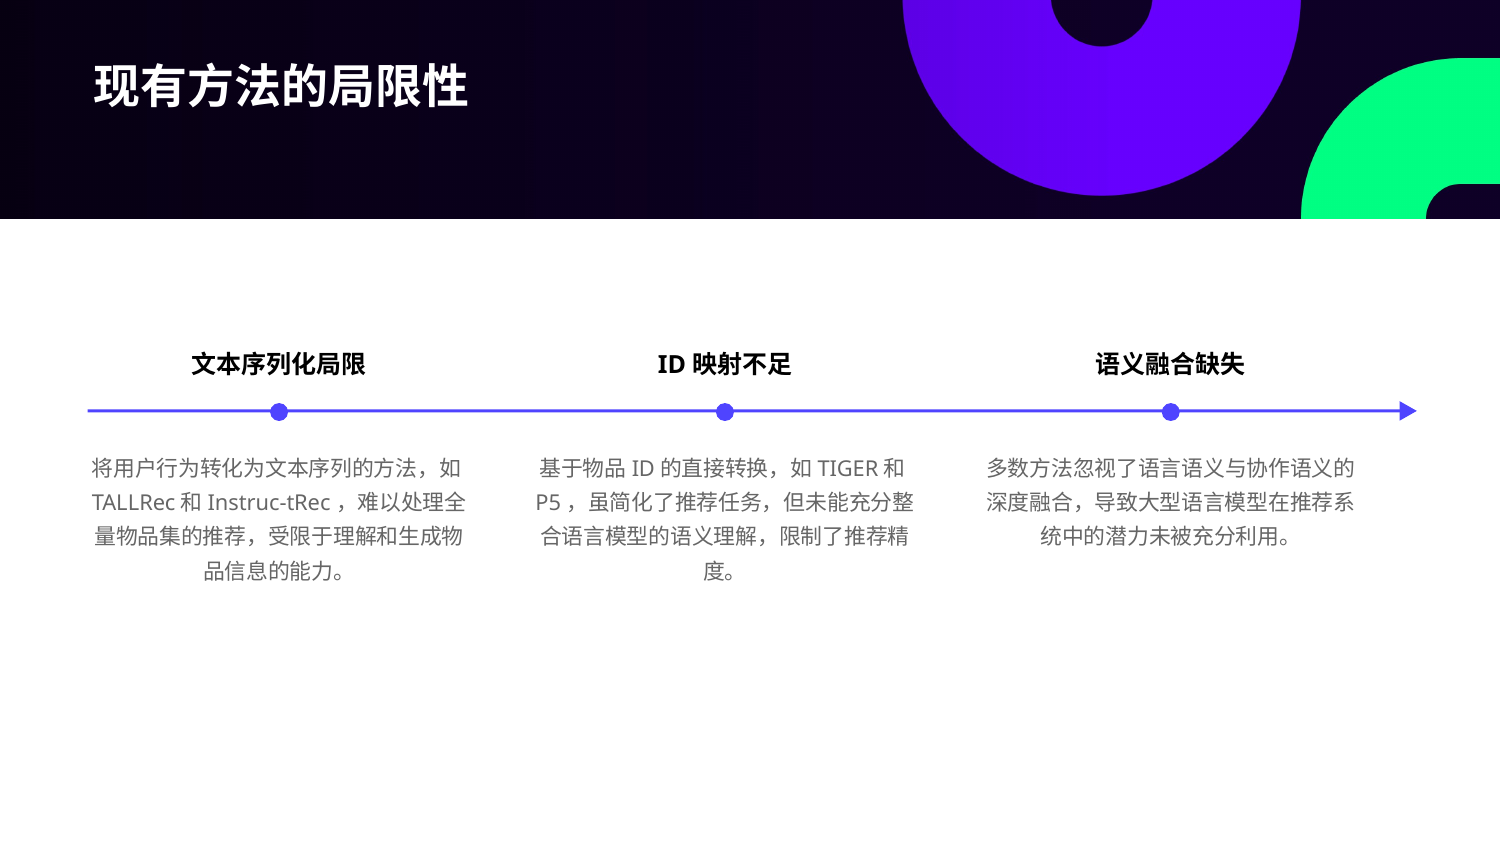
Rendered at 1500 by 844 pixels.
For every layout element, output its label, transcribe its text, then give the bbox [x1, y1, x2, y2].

text_box [0, 219, 1500, 844]
text_box [270, 403, 289, 422]
text_box [1161, 403, 1180, 422]
text_box 多数方法忽视了语言语义与协作语义的深度融合，导致大型语言模型在推荐系统中的潜力未被充分利用。 [979, 446, 1363, 550]
text_box 将用户行为转化为文本序列的方法，如TALLRec和Instruc-tRec，难以处理全量物品集的推荐，受限于理解和生成物品信息的能力。 [87, 446, 471, 584]
text_box [715, 403, 734, 422]
text_box 语义融合缺失 [979, 343, 1363, 379]
text_box ID映射不足 [533, 343, 917, 379]
text_box [734, 409, 1162, 413]
text_box [1180, 409, 1399, 413]
text_box 基于物品ID的直接转换，如TIGER和P5，虽简化了推荐任务，但未能充分整合语言模型的语义理解，限制了推荐精度。 [533, 446, 917, 584]
text_box [87, 409, 270, 413]
picture [0, 0, 1500, 219]
text_box 文本序列化局限 [87, 343, 471, 379]
text_box [288, 409, 716, 413]
text_box [1399, 401, 1417, 421]
